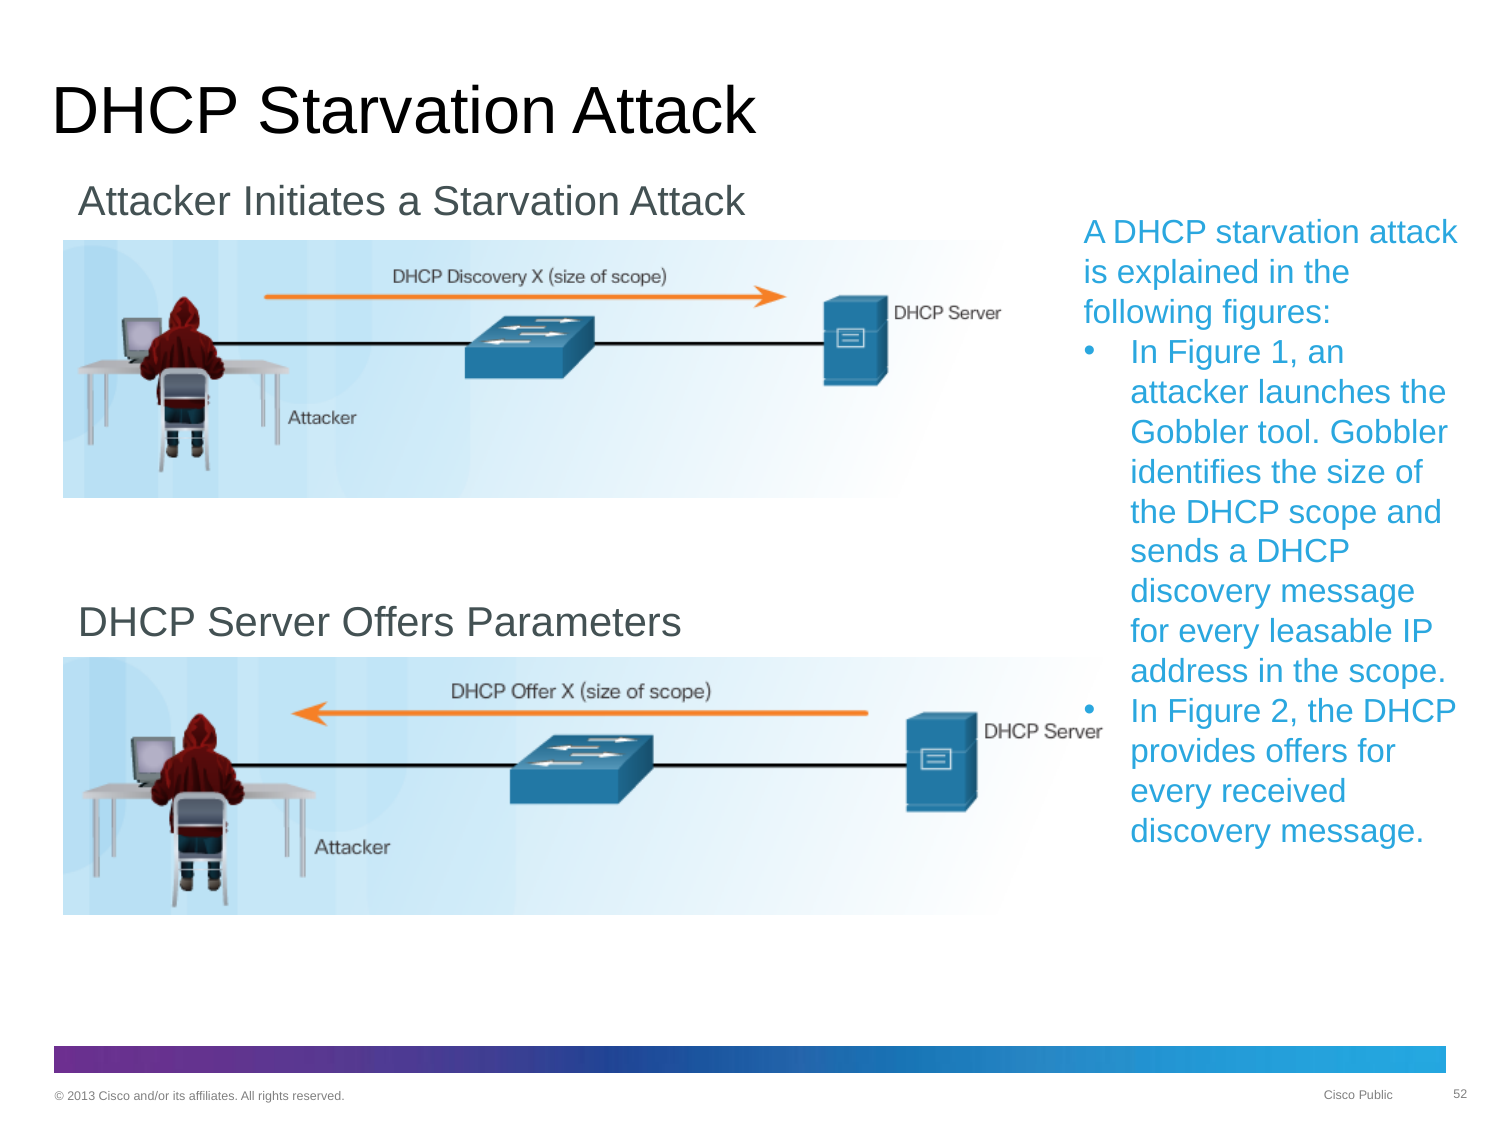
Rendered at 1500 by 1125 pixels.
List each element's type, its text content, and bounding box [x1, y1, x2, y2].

text_box Attacker Initiates a Starvation Attack [63, 169, 1383, 237]
picture [62, 240, 1033, 498]
picture [62, 657, 1107, 916]
text_box A DHCP starvation attack is explained in the following figures: In Figure 1, an attacker launches the Gobbler tool. Gobbler identifies the size of the DHCP scope and sends a DHCP discovery message for every leasable IP address in the scope. In Figure 2, the DHCP provides offers for every received discovery message. [1068, 202, 1475, 857]
text_box DHCP Server Offers Parameters [63, 590, 1068, 655]
title DHCP Starvation Attack [37, 17, 1447, 155]
picture [54, 1046, 1446, 1073]
